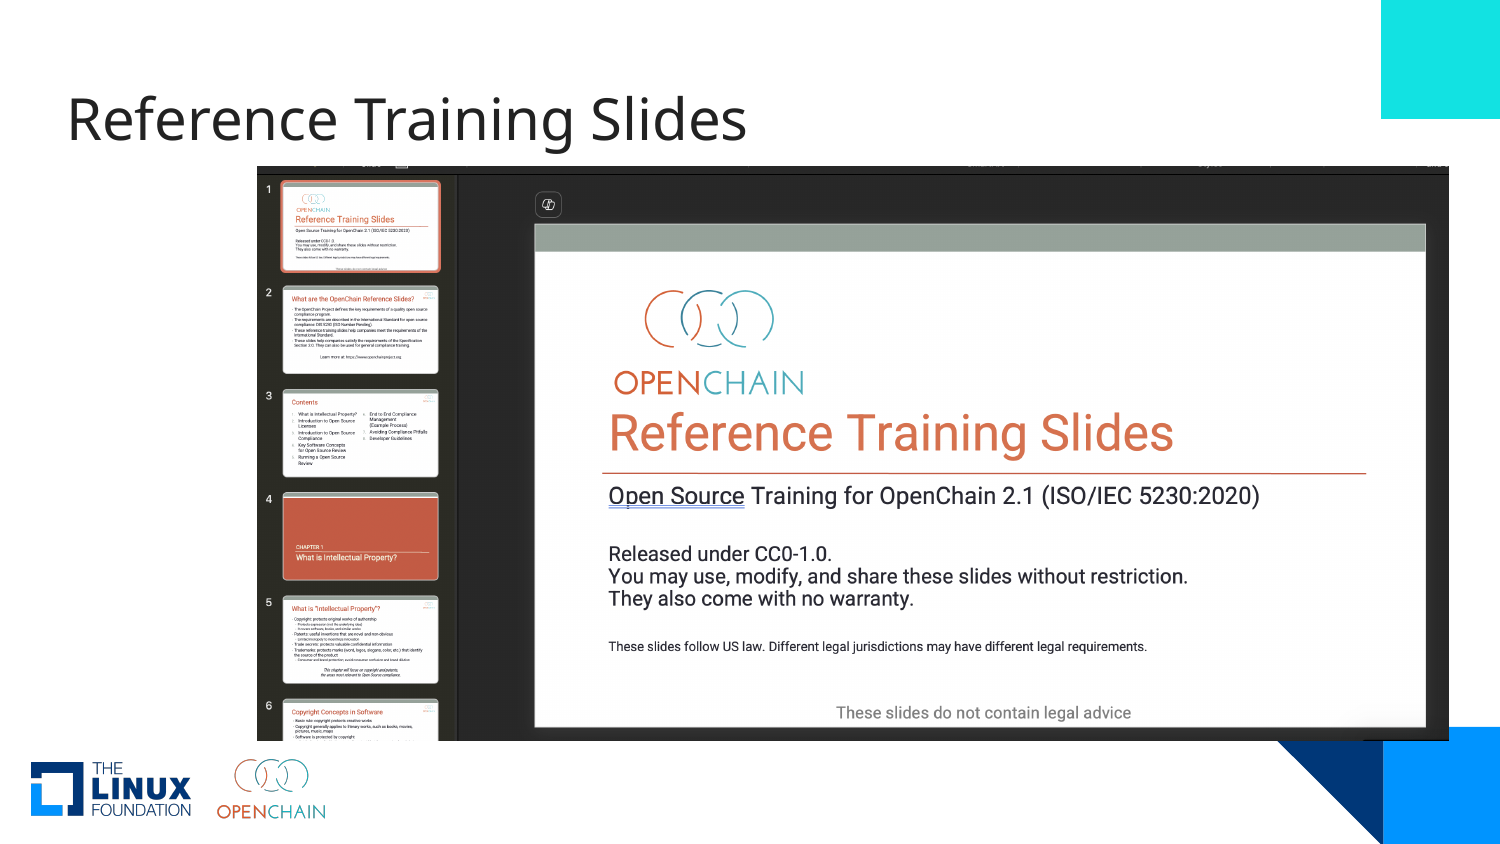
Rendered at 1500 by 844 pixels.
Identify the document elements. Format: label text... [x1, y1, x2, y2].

picture [215, 757, 327, 821]
picture [31, 762, 191, 816]
title Reference Training Slides [51, 67, 1449, 167]
picture [257, 166, 1450, 741]
